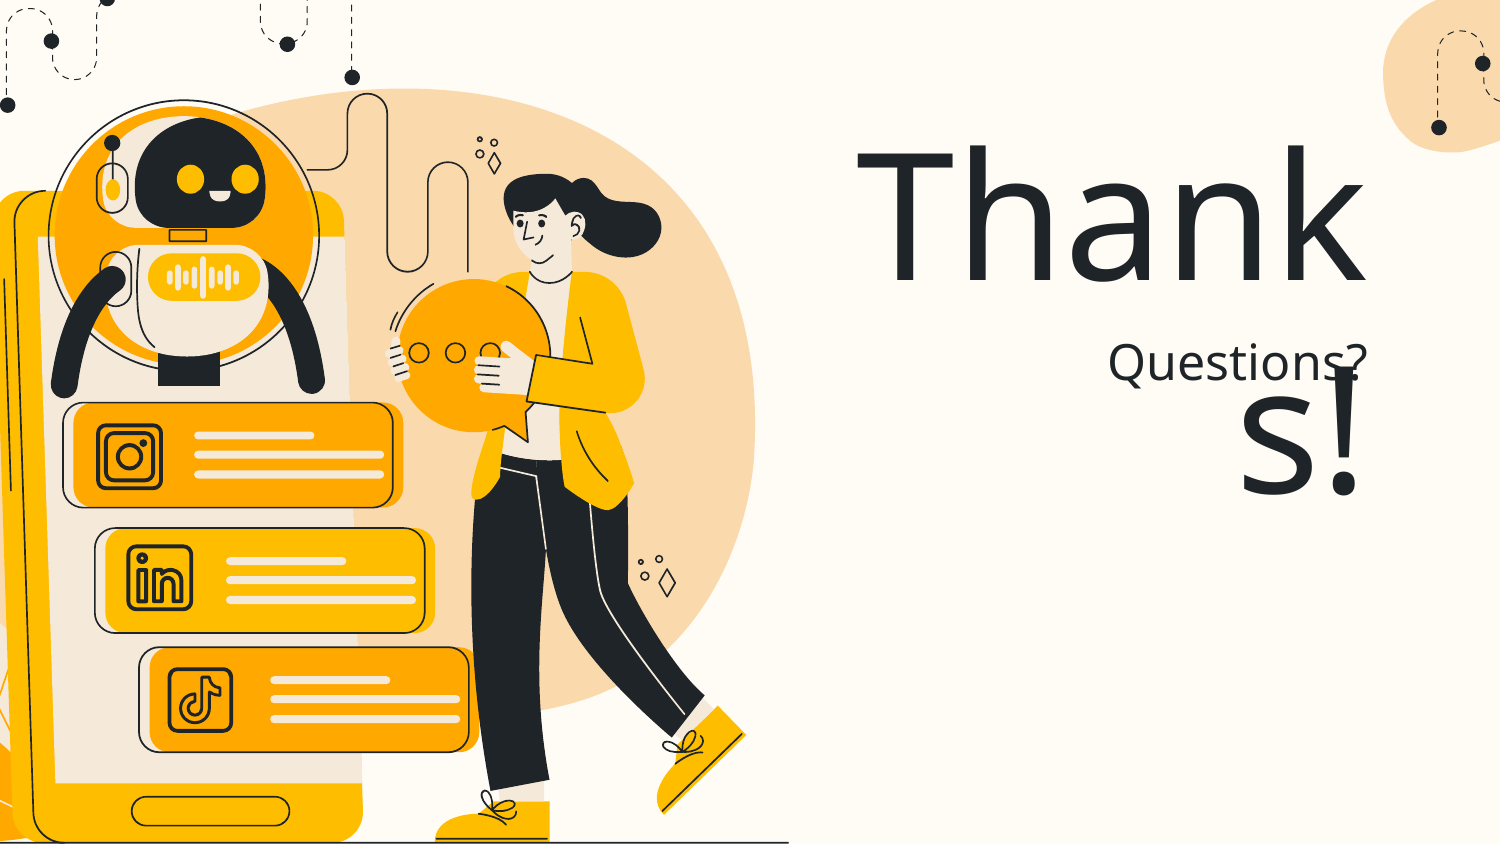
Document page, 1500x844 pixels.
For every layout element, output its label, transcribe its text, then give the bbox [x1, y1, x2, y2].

subtitle Questions? [813, 315, 1383, 555]
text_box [1382, 0, 1500, 155]
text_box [0, 88, 790, 844]
title Thanks! [813, 88, 1383, 315]
